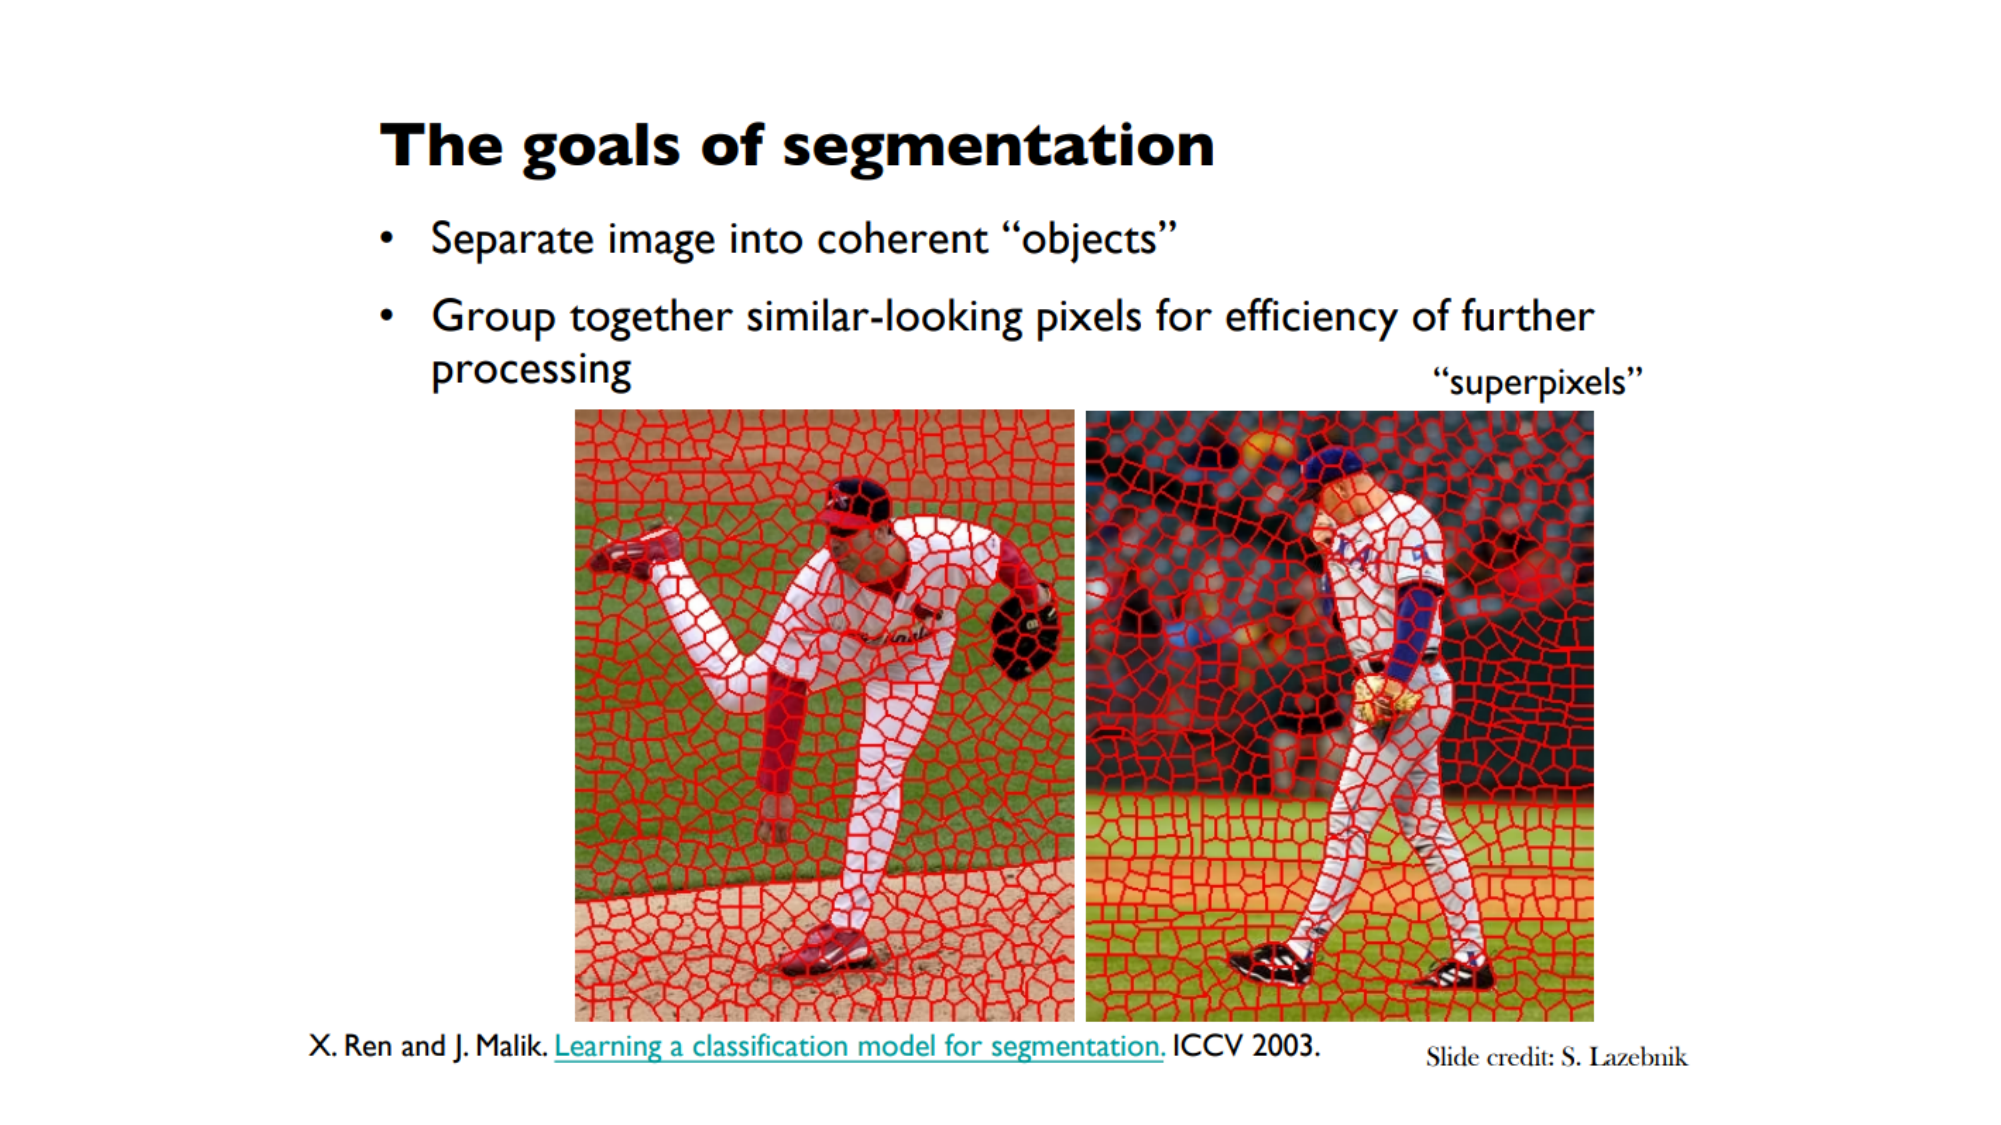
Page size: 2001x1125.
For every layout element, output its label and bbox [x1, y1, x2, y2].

picture [252, 30, 1748, 1095]
